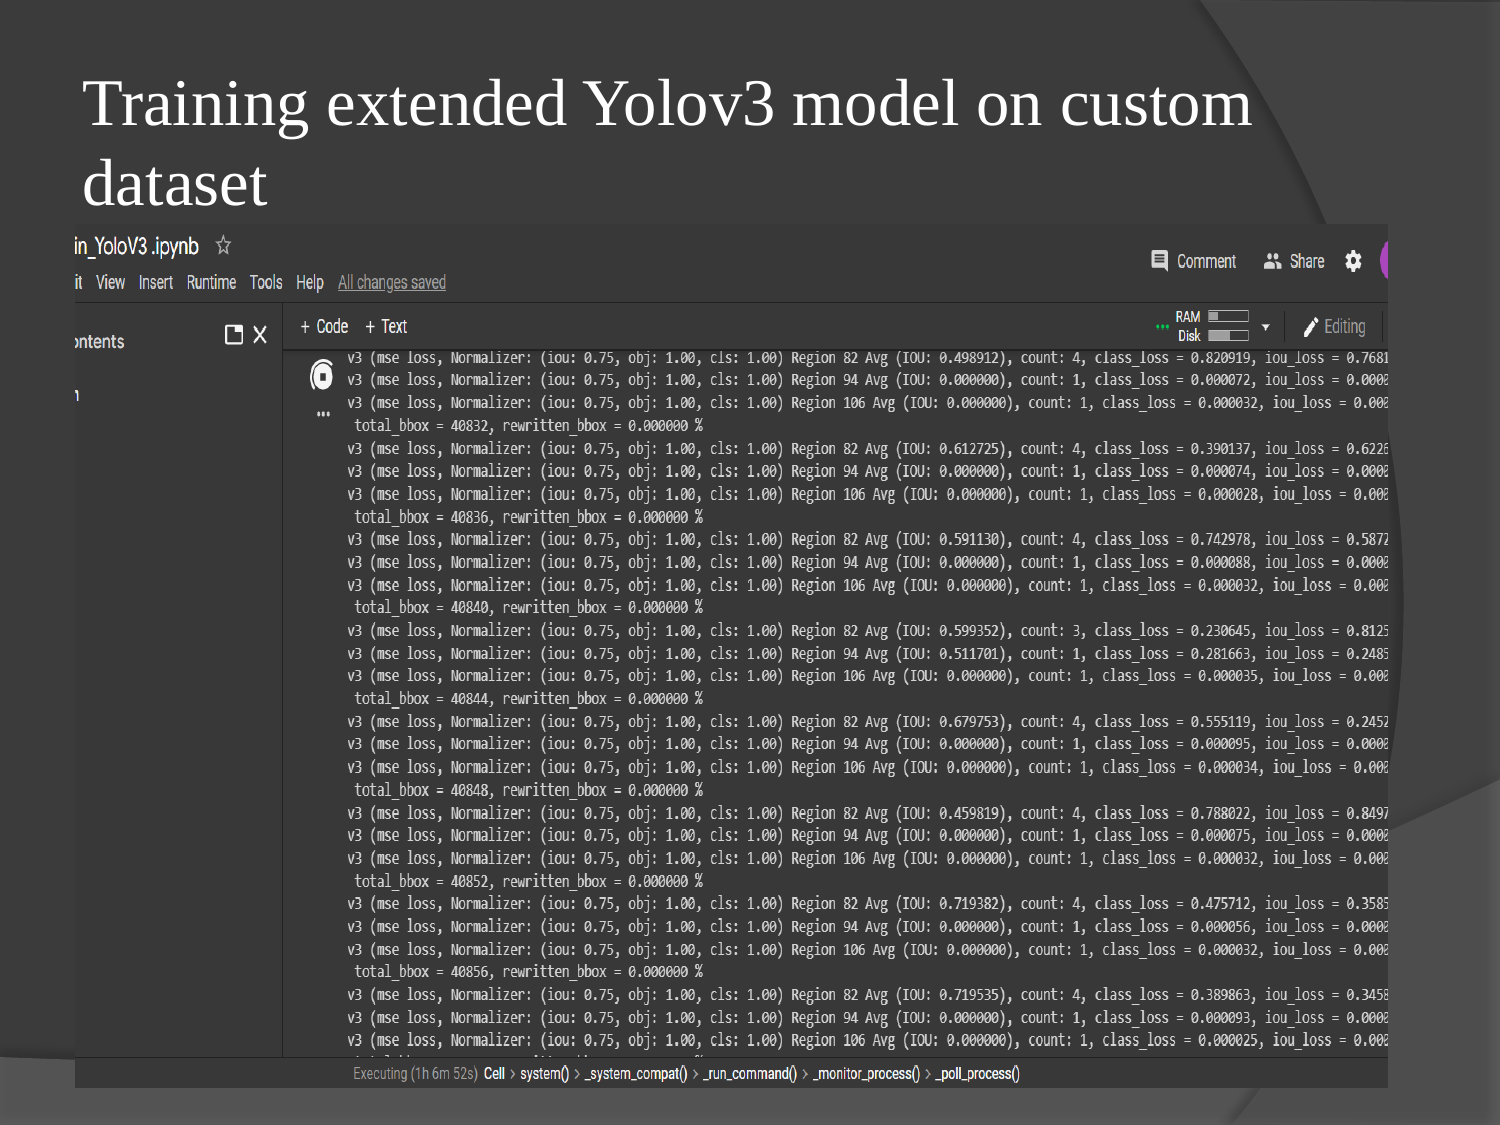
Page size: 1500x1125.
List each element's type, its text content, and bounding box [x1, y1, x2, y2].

title Training extended Yolov3 model on custom dataset [75, 45, 1300, 216]
picture [74, 224, 1388, 1088]
